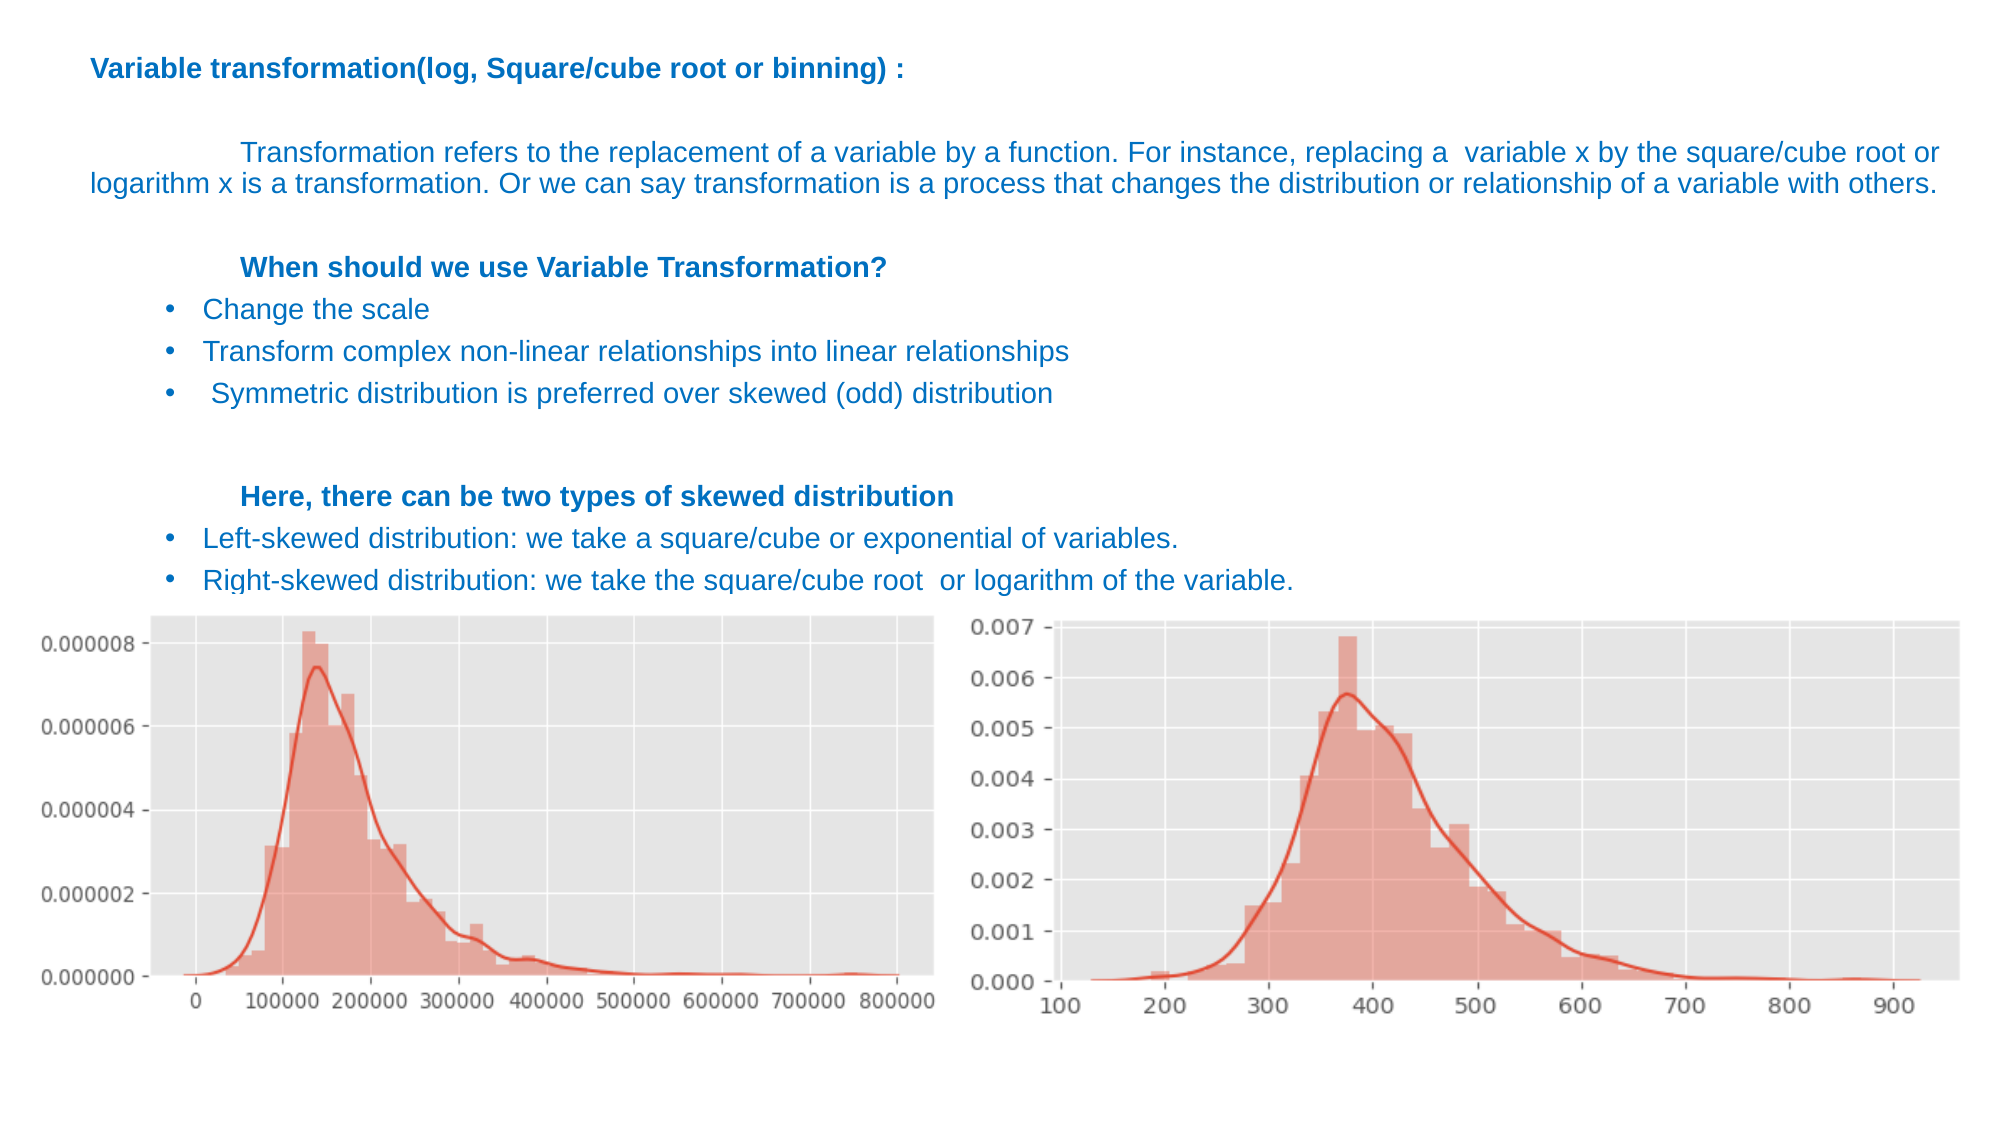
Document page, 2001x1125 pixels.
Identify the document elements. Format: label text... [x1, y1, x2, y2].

list Variable transformation(log, Square/cube root or binning) : Transformation refers to the replacement of a variable by a function. For instance, replacing a variable x by the square/cube root or logarithm x is a transformation. Or we can say transformation is a process that changes the distribution or relationship of a variable with others. When should we use Variable Transformation? Change the scale Transform complex non-linear relationships into linear relationships Symmetric distribution is preferred over skewed (odd) distribution Here, there can be two types of skewed distribution Left-skewed distribution: we take a square/cube or exponential of variables. Right-skewed distribution: we take the square/cube root or logarithm of the variable. [0, 0, 2000, 1125]
picture [25, 594, 1982, 1034]
